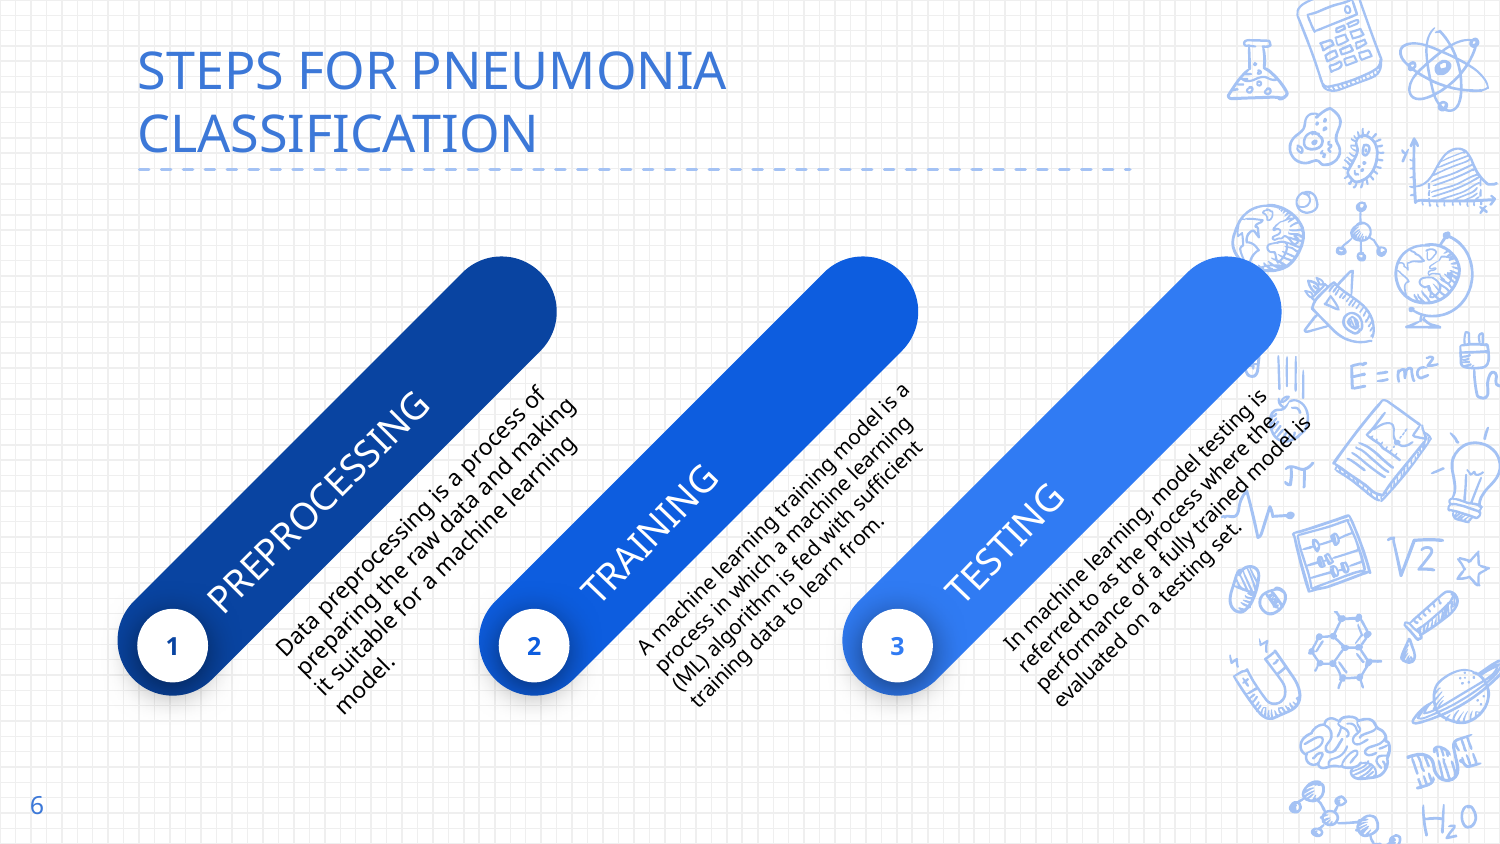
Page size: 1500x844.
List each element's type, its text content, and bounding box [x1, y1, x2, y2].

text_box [457, 225, 818, 727]
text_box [95, 225, 455, 727]
title STEPS FOR PNEUMONIA CLASSIFICATION [122, 36, 1130, 178]
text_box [820, 225, 1338, 727]
slide_number ‹#› [14, 774, 105, 840]
